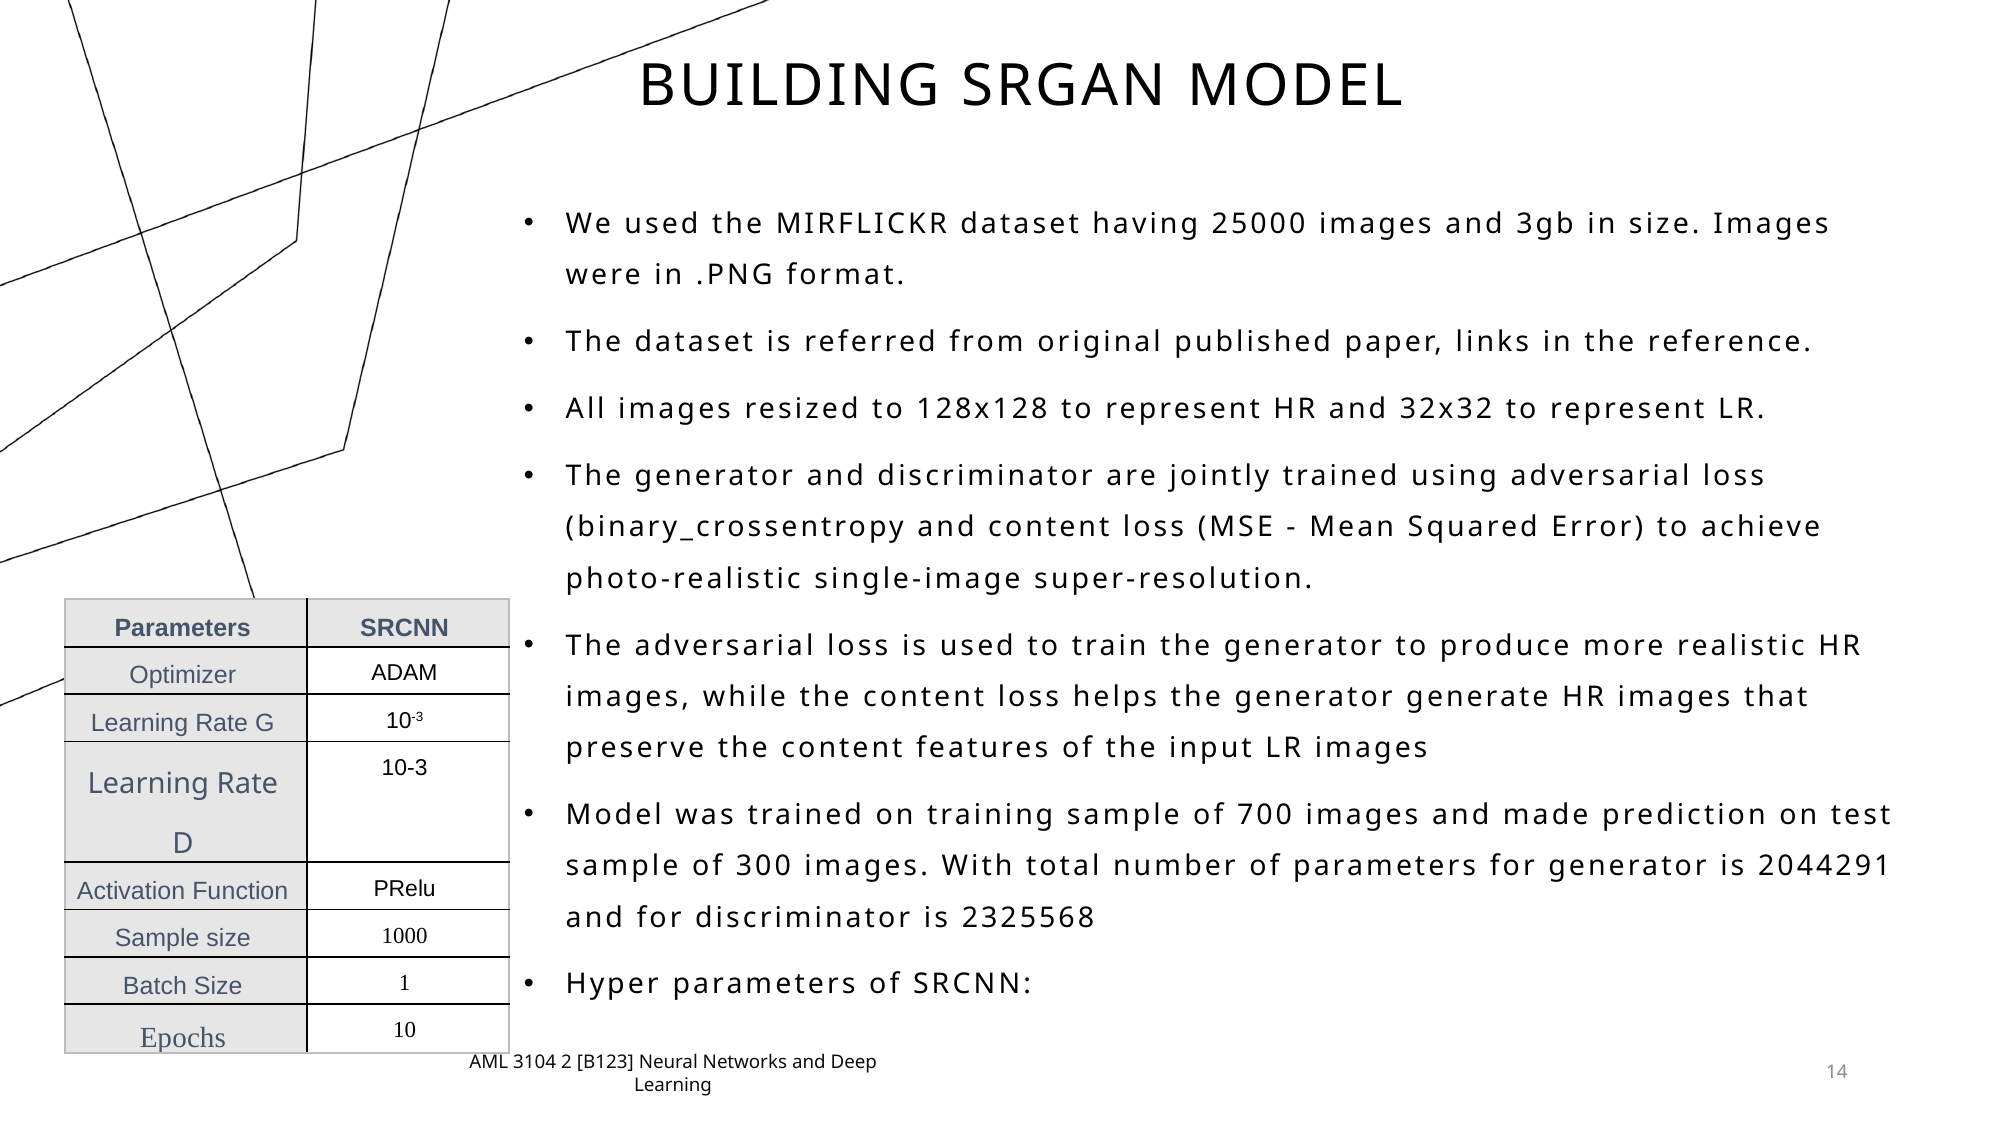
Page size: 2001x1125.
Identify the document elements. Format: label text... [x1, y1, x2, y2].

table_cell Sample size [66, 910, 306, 956]
table_cell 1 [308, 958, 508, 1003]
table_header SRCNN [308, 600, 508, 646]
table_header Parameters [66, 600, 306, 646]
text_box Building SRGAN model [421, 40, 1622, 180]
table_cell 1000 [308, 910, 508, 956]
list We used the MIRFLICKR dataset having 25000 images and 3gb in size. Images were in .PNG format. The dataset is referred from original published paper, links in the reference. All images resized to 128x128 to represent HR and 32x32 to represent LR. The generator and discriminator are jointly trained using adversarial loss (binary_crossentropy and content loss (MSE - Mean Squared Error) to achieve photo-realistic single-image super-resolution. The adversarial loss is used to train the generator to produce more realistic HR images, while the content loss helps the generator generate HR images that preserve the content features of the input LR images Model was trained on training sample of 700 images and made prediction on test sample of 300 images. With total number of parameters for generator is 2044291 and for discriminator is 2325568 Hyper parameters of SRCNN: [508, 180, 1916, 1018]
table_cell 10 [308, 1005, 508, 1052]
table_cell Learning Rate G [66, 695, 306, 741]
slide_number 14 [1755, 1042, 1863, 1103]
table_cell Epochs [66, 1005, 306, 1052]
table_cell 10-3 [308, 742, 508, 861]
table_cell Learning Rate D [66, 742, 306, 861]
picture [0, 0, 803, 720]
table_cell Batch Size [66, 958, 306, 1003]
table_cell Activation Function [66, 863, 306, 909]
text_box AML 3104 2 [B123] Neural Networks and Deep Learning [437, 1042, 909, 1103]
table_cell Optimizer [66, 648, 306, 693]
table_cell ADAM [308, 648, 508, 693]
table_cell 10-3 [308, 695, 508, 741]
table_cell PRelu [308, 863, 508, 909]
